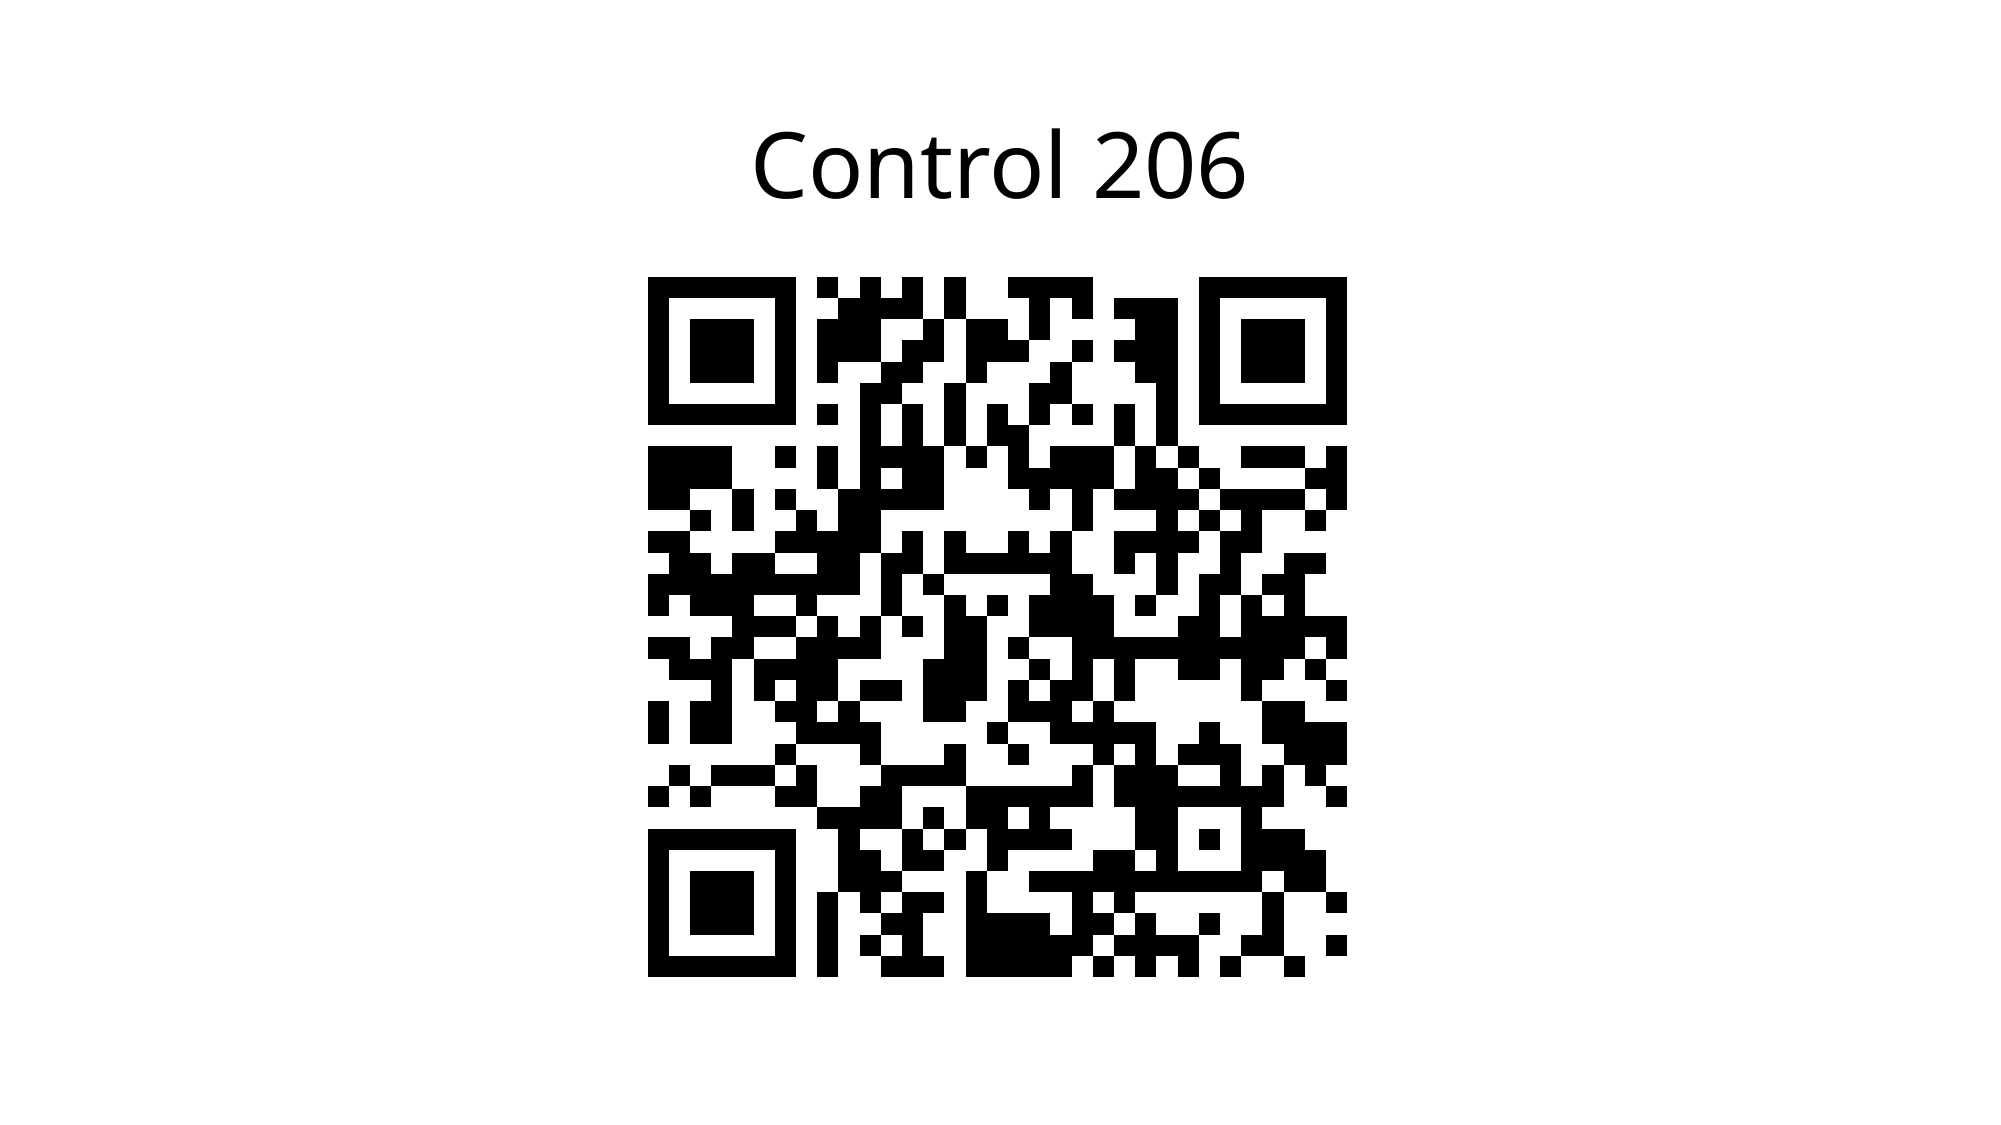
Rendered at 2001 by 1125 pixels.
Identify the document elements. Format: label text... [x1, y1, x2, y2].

title Control 206 [137, 59, 1863, 278]
picture [576, 205, 1424, 1054]
